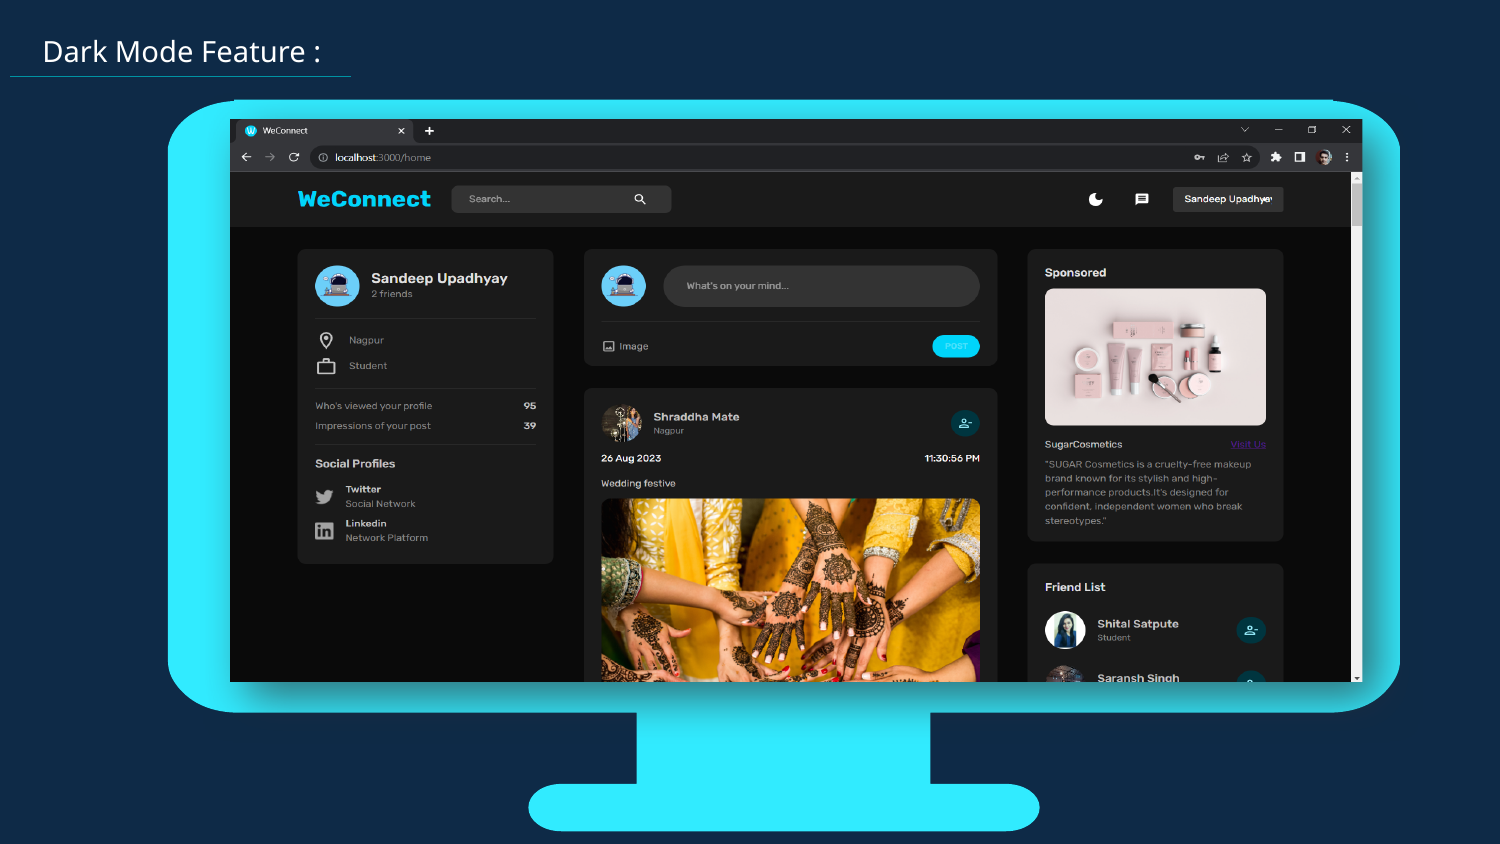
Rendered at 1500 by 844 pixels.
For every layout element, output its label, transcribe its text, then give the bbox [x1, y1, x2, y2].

text_box [167, 99, 1353, 713]
text_box Dark Mode Feature : [19, 25, 699, 76]
picture [229, 119, 1363, 683]
text_box [528, 731, 1040, 832]
